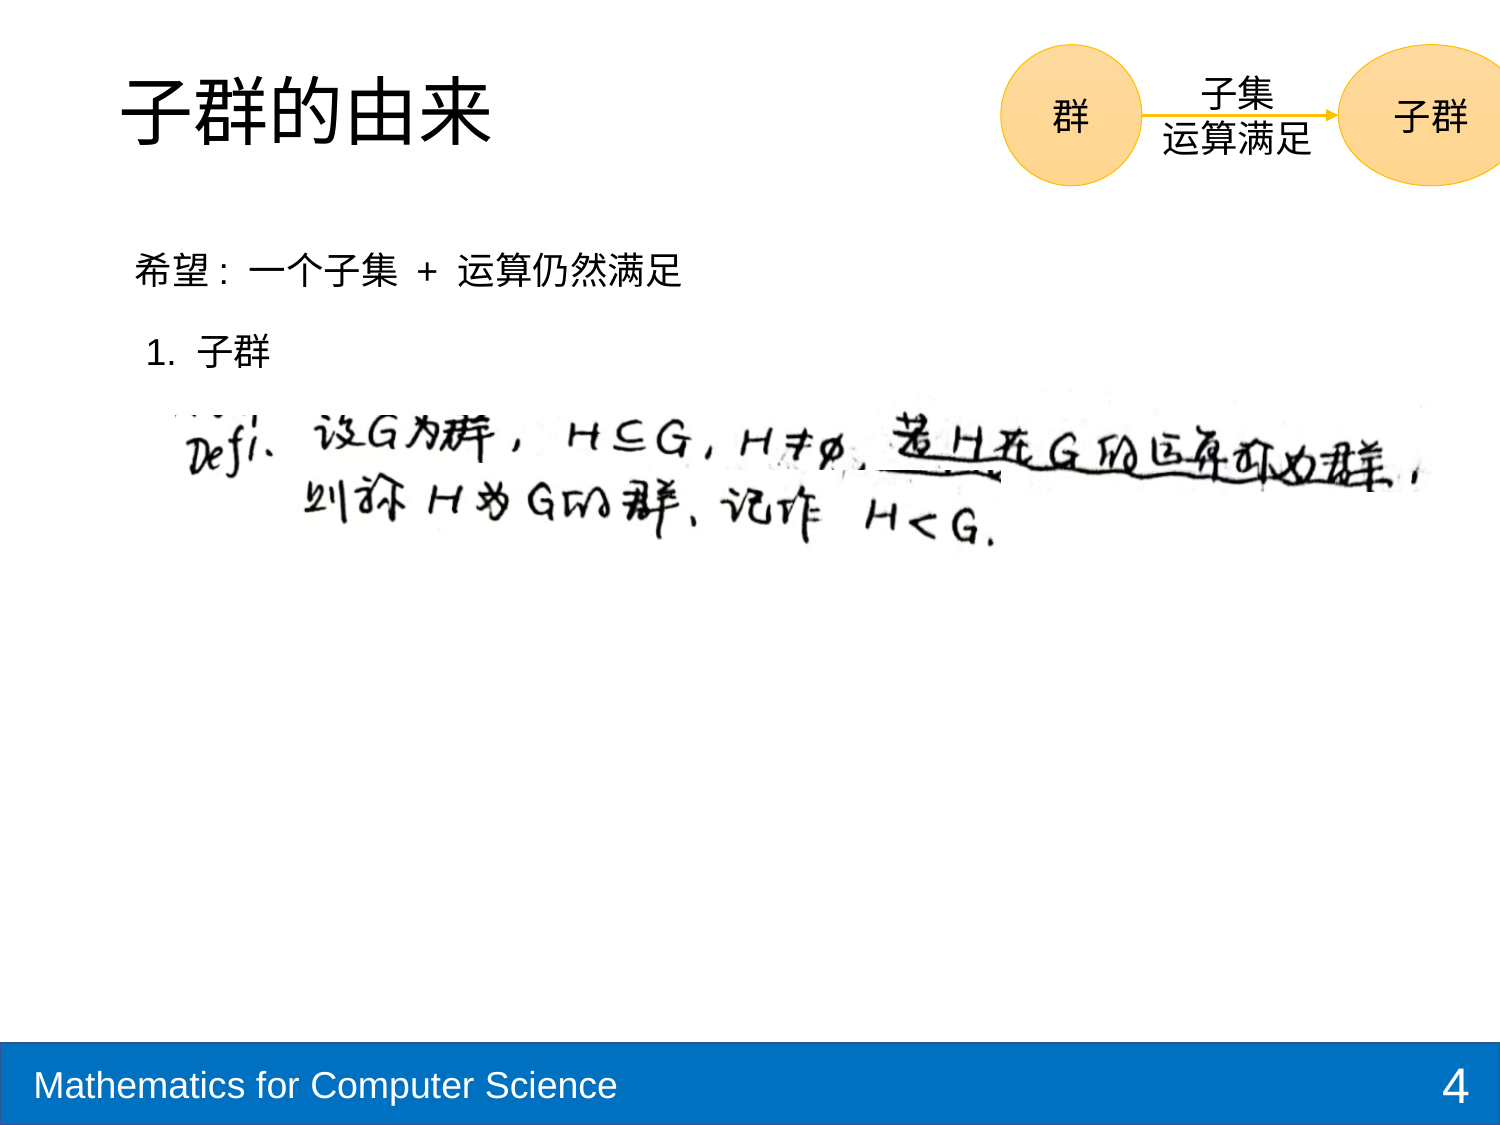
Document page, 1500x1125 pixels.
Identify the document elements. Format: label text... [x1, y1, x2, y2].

text_box 1. 子群 [130, 320, 287, 381]
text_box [1000, 44, 1500, 186]
picture [175, 389, 1432, 563]
slide_number 4 [1147, 1054, 1485, 1114]
text_box 希望: 一个子集 + 运算仍然满足 [120, 239, 698, 300]
title 子群的由来 [103, 59, 1000, 171]
